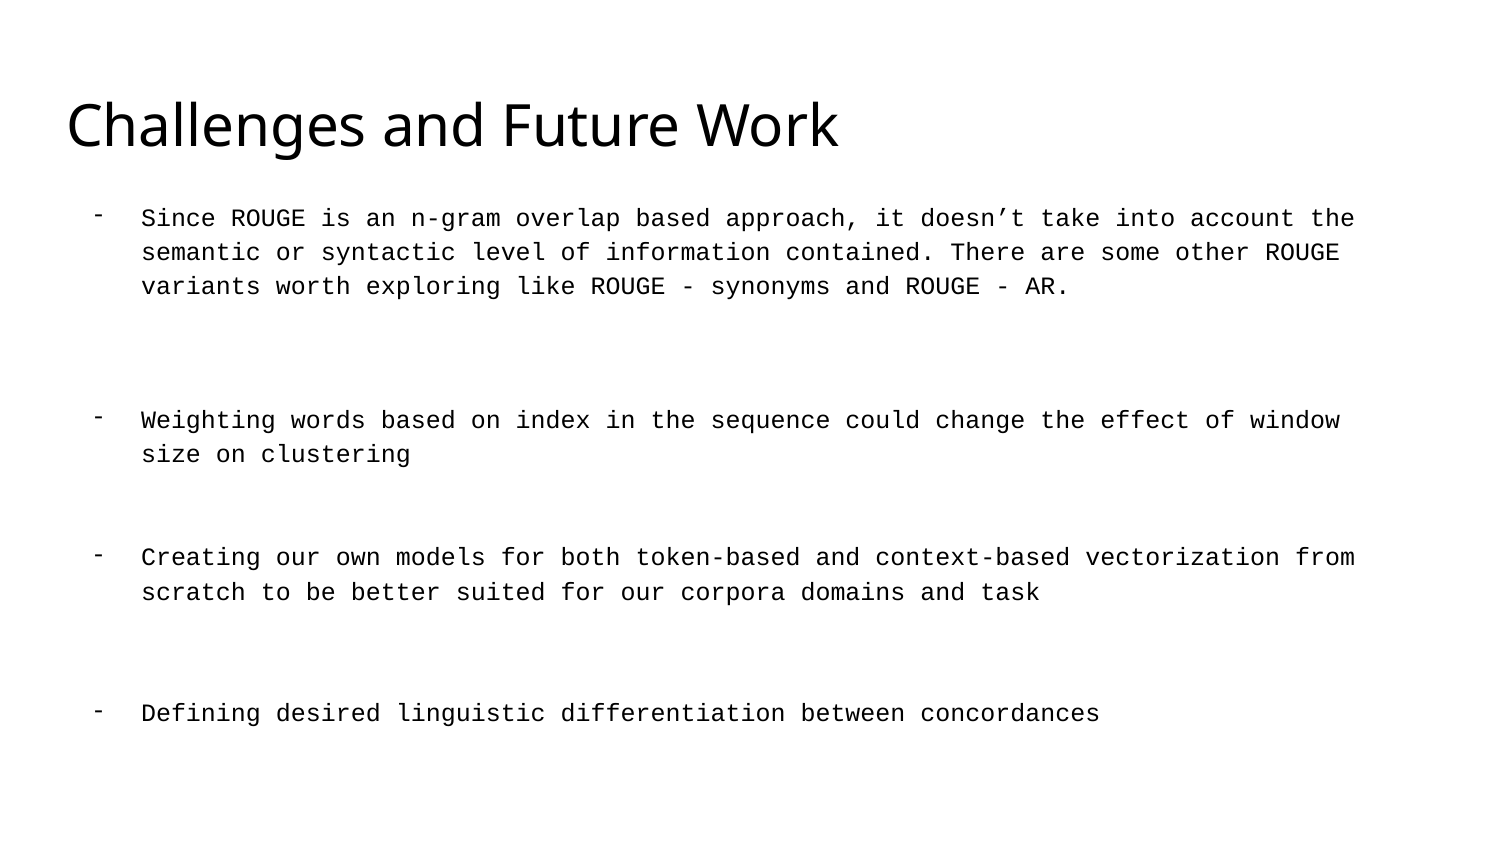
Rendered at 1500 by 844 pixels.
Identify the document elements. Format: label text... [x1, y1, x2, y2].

text_box Defining desired linguistic differentiation between concordances [51, 677, 1413, 814]
text_box Weighting words based on index in the sequence could change the effect of window size on clustering [51, 383, 1430, 511]
title Challenges and Future Work [51, 72, 1449, 167]
list Since ROUGE is an n-gram overlap based approach, it doesn’t take into account the semantic or syntactic level of information contained. There are some other ROUGE variants worth exploring like ROUGE - synonyms and ROUGE - AR. [51, 181, 1449, 373]
text_box Creating our own models for both token-based and context-based vectorization from scratch to be better suited for our corpora domains and task [51, 521, 1413, 677]
